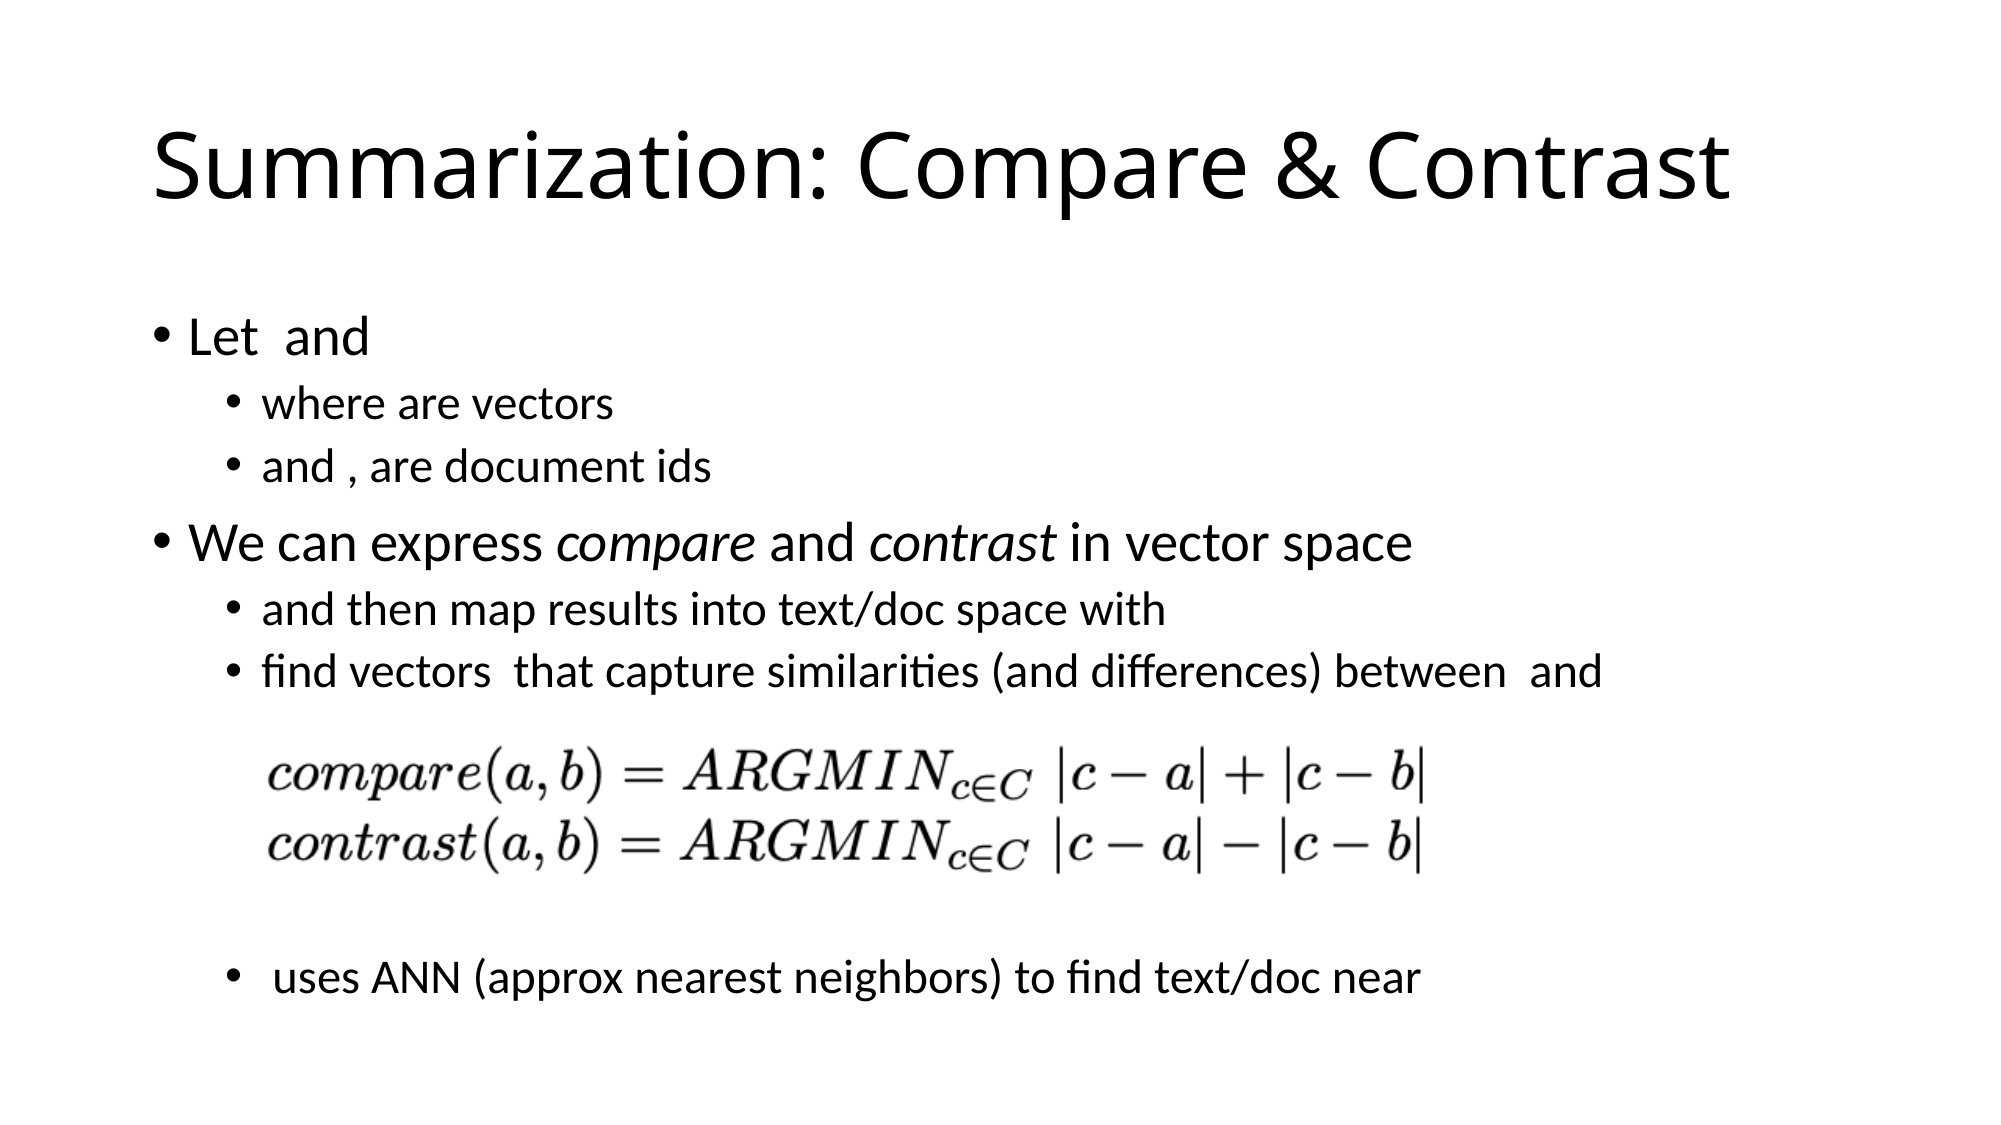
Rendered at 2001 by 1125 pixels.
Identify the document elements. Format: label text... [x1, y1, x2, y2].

picture [234, 729, 1462, 899]
title Summarization: Compare & Contrast [137, 59, 1863, 278]
